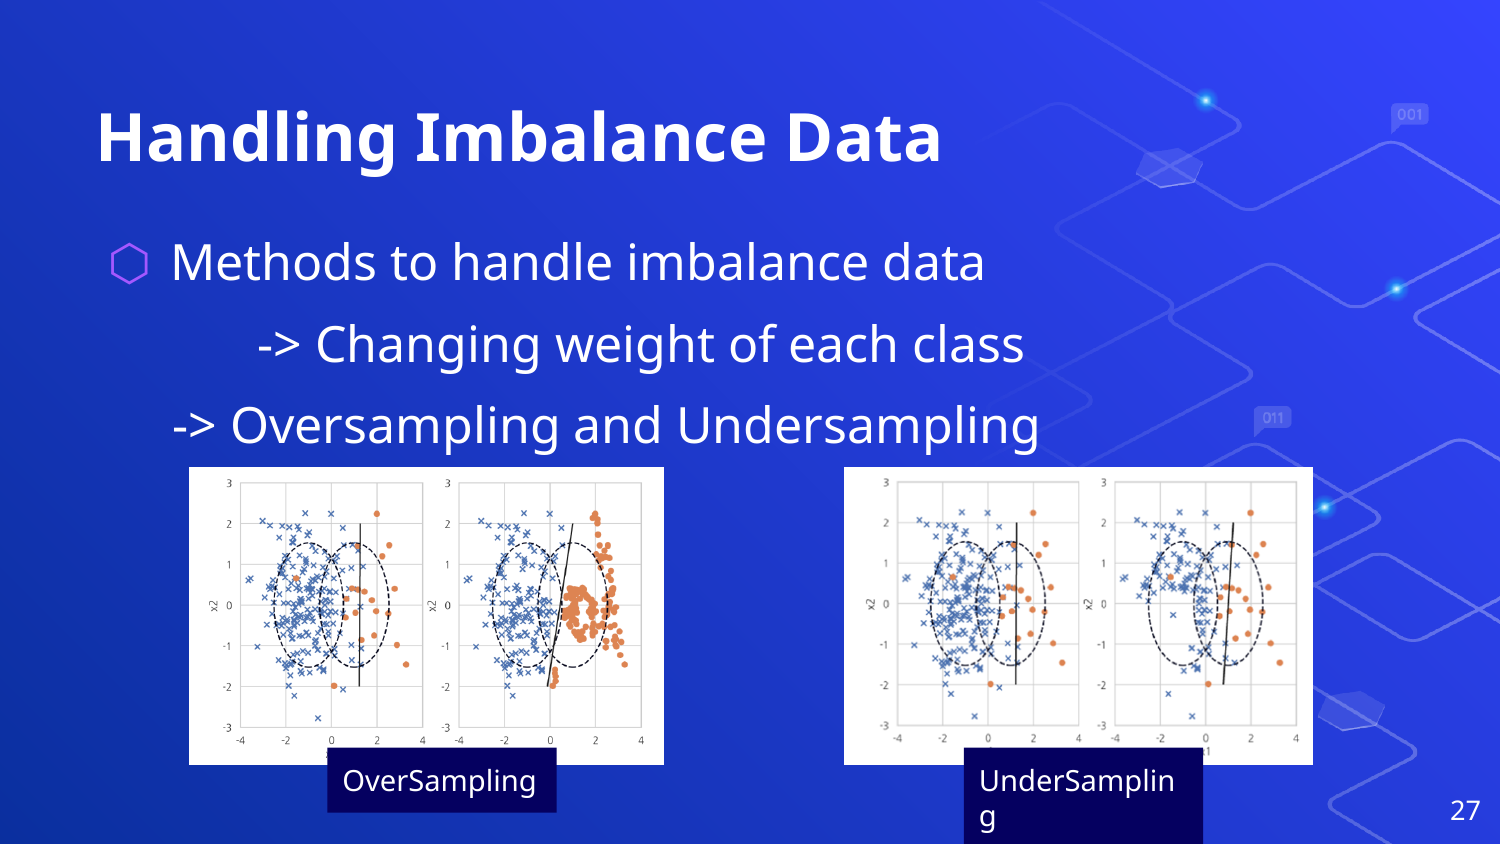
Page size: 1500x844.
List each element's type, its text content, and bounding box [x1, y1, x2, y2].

text_box UnderSampling [963, 773, 1204, 844]
title Handling Imbalance Data [95, 33, 1082, 175]
text_box OverSampling [327, 773, 557, 813]
list Methods to handle imbalance data -> Changing weight of each class -> Oversampling and Undersampling [95, 221, 1471, 741]
picture [0, 0, 1500, 844]
slide_number ‹#› [1391, 779, 1482, 844]
